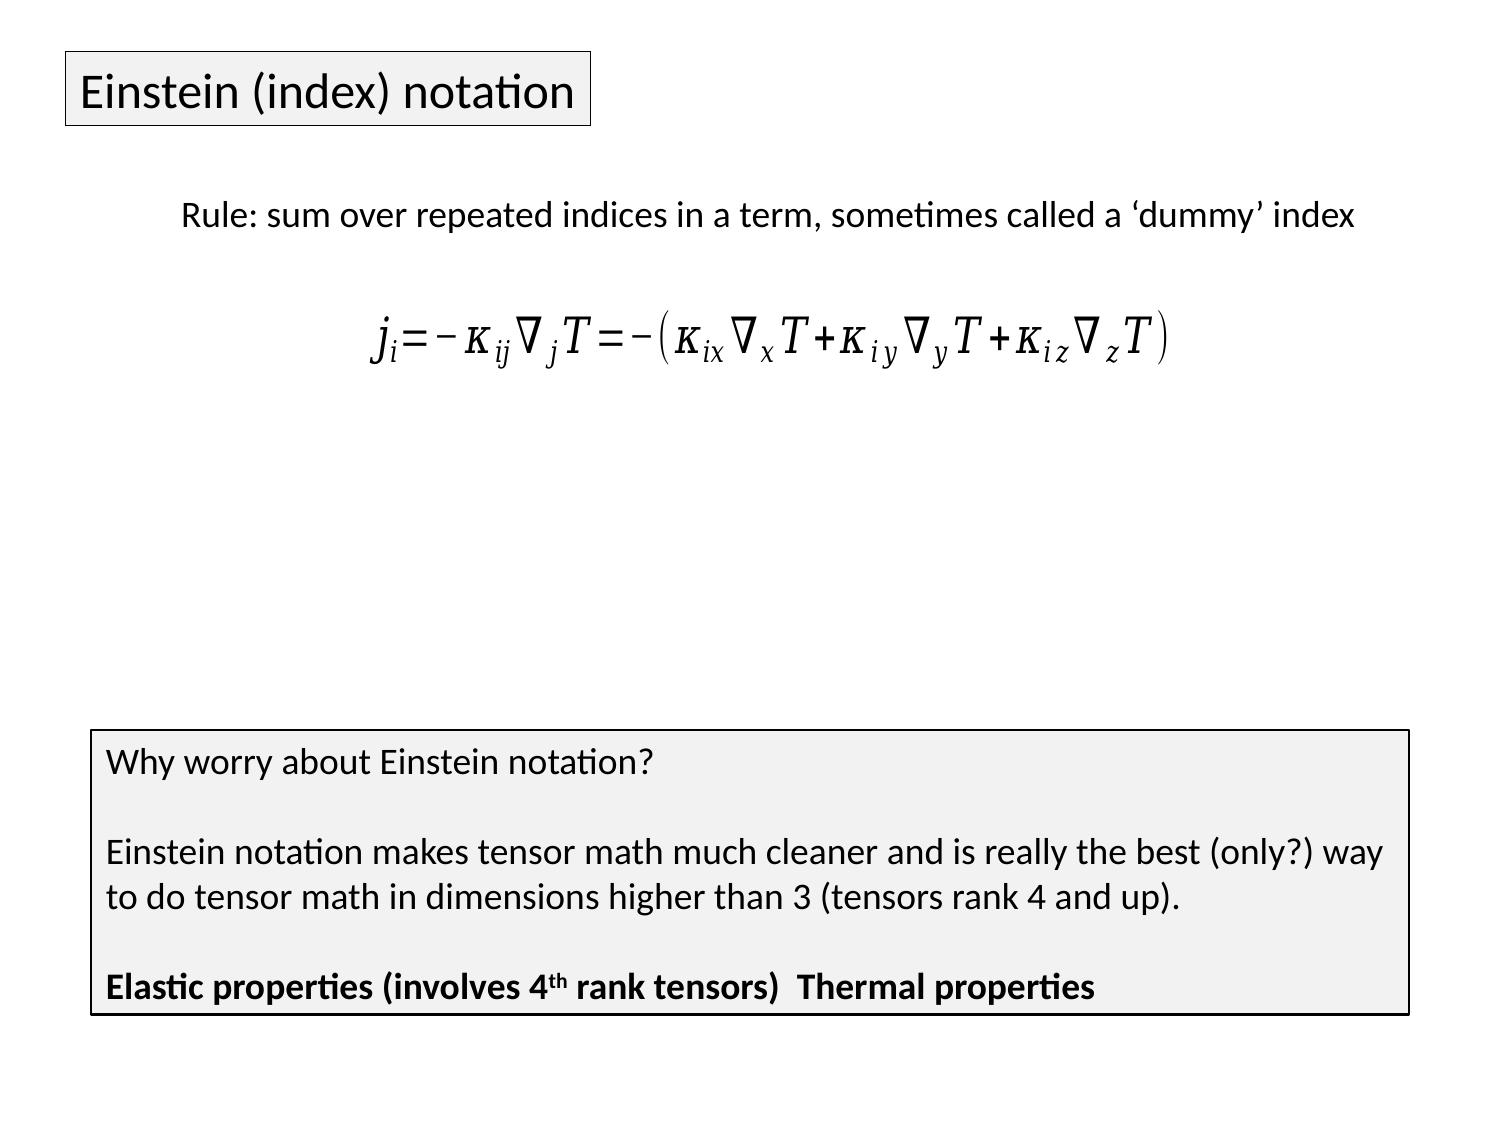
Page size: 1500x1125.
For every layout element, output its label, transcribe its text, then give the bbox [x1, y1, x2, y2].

text_box Rule: sum over repeated indices in a term, sometimes called a ‘dummy’ index [166, 182, 1372, 242]
text_box Einstein (index) notation [65, 51, 591, 126]
